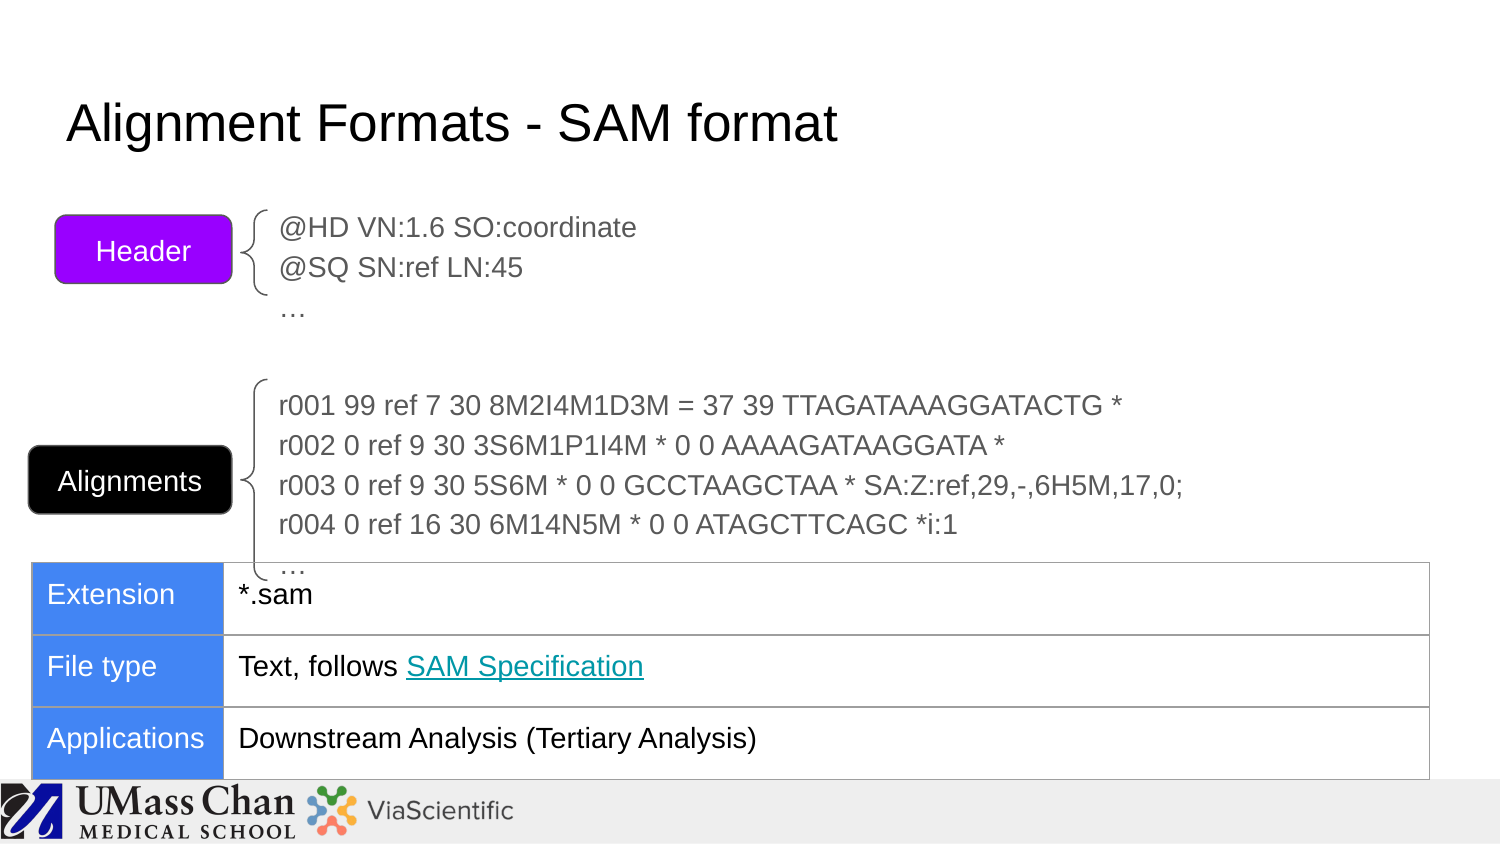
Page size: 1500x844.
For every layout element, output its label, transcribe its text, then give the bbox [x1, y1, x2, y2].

text_box Header [55, 215, 232, 284]
table_header Extension [33, 563, 223, 634]
picture [306, 783, 515, 840]
text_box [240, 210, 268, 296]
table_header *.sam [224, 563, 1429, 634]
list @HD VN:1.6 SO:coordinate @SQ SN:ref LN:45 … r001 99 ref 7 30 8M2I4M1D3M = 37 39 TTAGATAAAGGATACTG * r002 0 ref 9 30 3S6M1P1I4M * 0 0 AAAAGATAAGGATA * r003 0 ref 9 30 5S6M * 0 0 GCCTAAGCTAA * SA:Z:ref,29,-,6H5M,17,0; r004 0 ref 16 30 6M14N5M * 0 0 ATAGCTTCAGC *i:1 … [263, 189, 1489, 601]
title Alignment Formats - SAM format [51, 72, 1449, 167]
table_cell Applications [33, 708, 223, 779]
table_cell File type [33, 636, 223, 706]
table_cell Downstream Analysis (Tertiary Analysis) [224, 708, 1429, 779]
table_cell Text, follows SAM Specification [224, 636, 1429, 706]
text_box [240, 379, 268, 562]
text_box Alignments [28, 445, 232, 514]
picture [0, 783, 296, 839]
